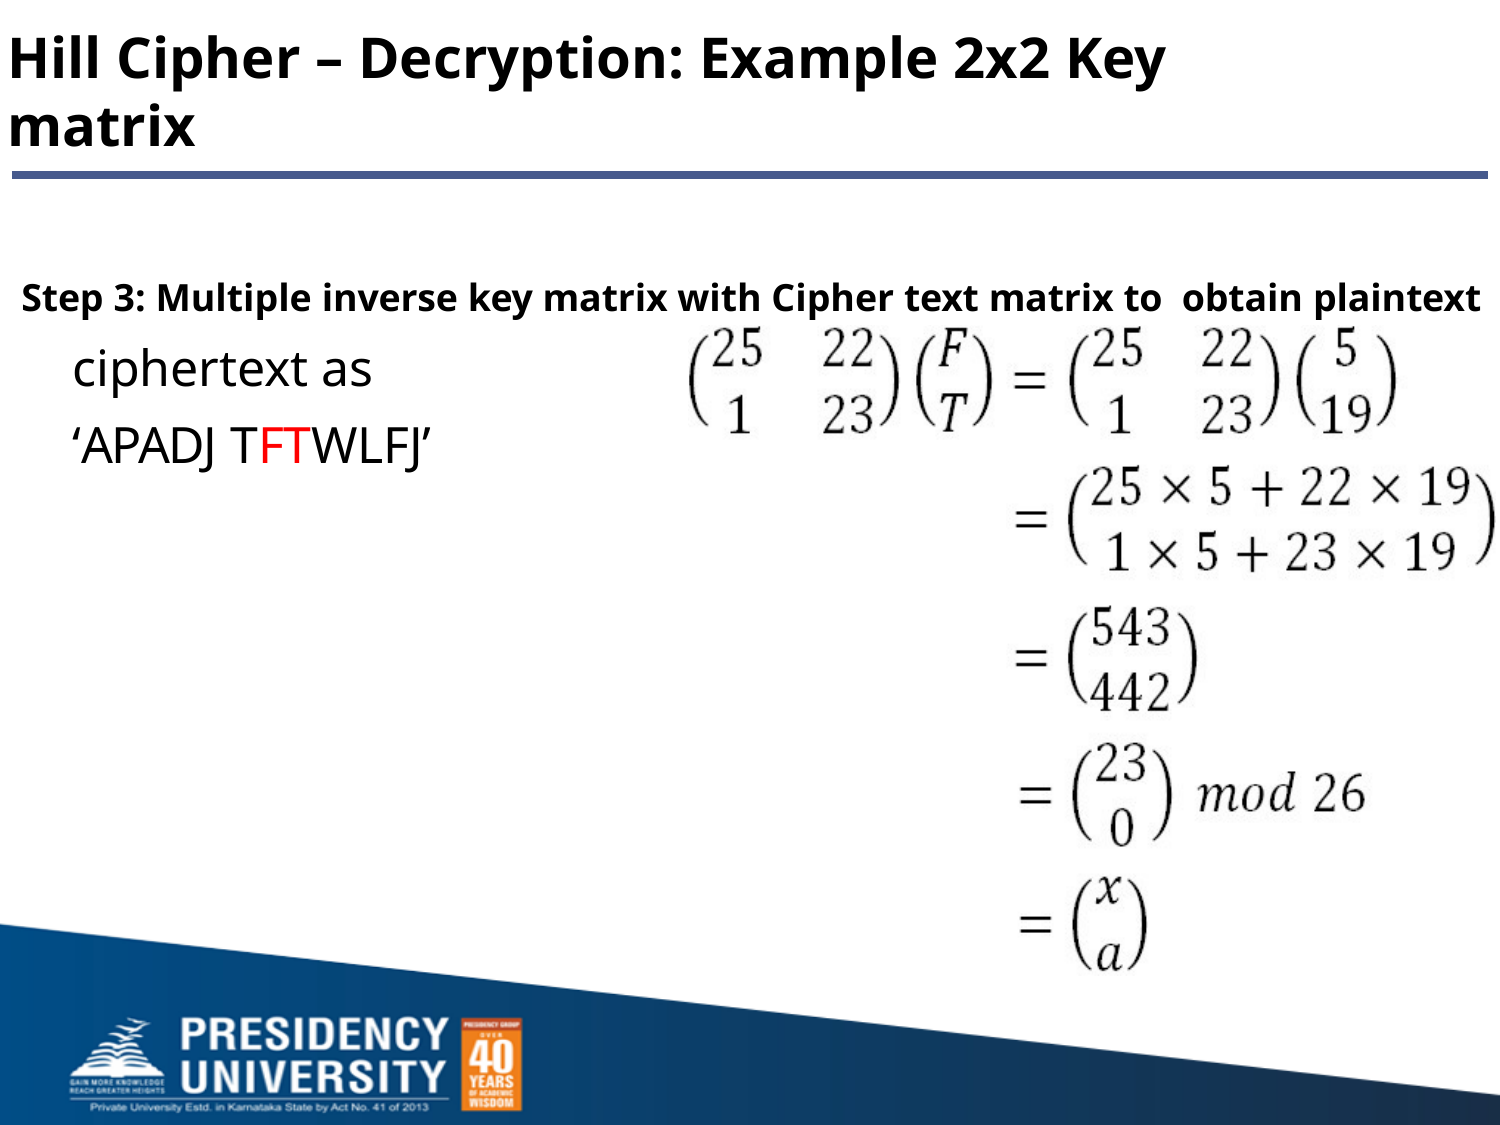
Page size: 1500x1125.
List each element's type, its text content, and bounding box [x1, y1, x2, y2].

text_box Step 3: Multiple inverse key matrix with Cipher text matrix to obtain plaintext ciphertext as ‘APADJ TFTWLFJ’ [20, 272, 1483, 474]
picture [0, 325, 1500, 1125]
text_box Hill Cipher – Decryption: Example 2x2 Key matrix [5, 20, 1279, 158]
